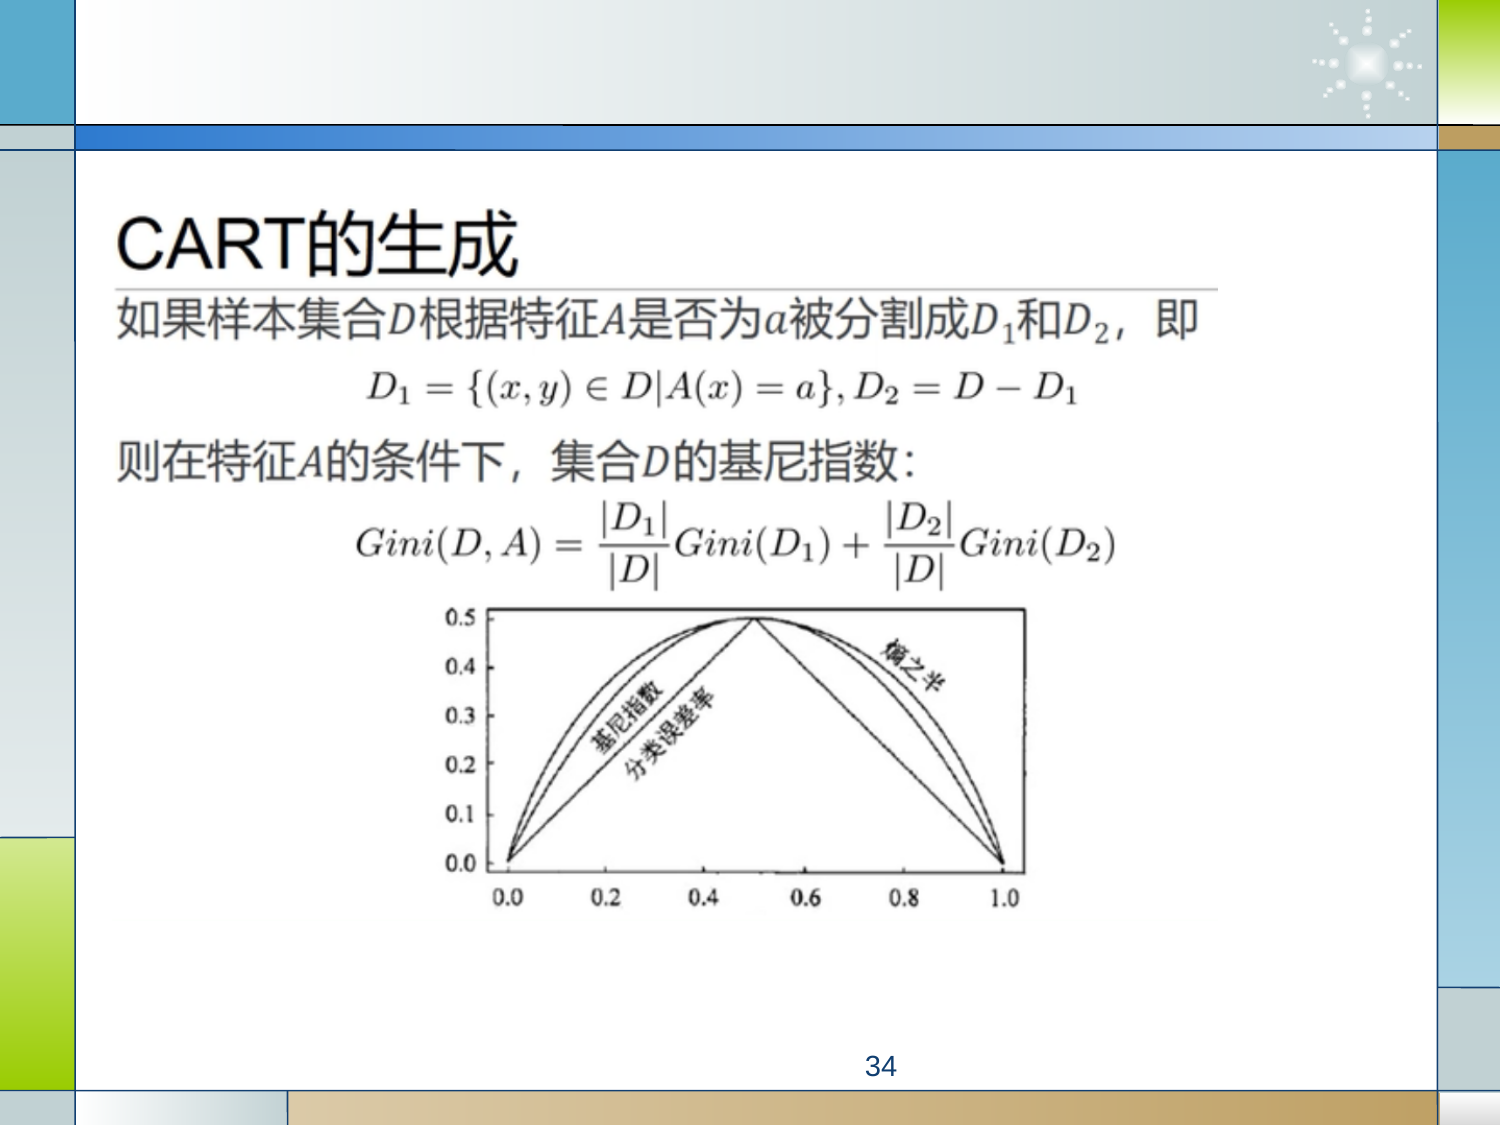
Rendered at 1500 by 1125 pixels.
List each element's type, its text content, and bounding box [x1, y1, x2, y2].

slide_number 34 [562, 1039, 913, 1081]
picture [112, 204, 1218, 921]
